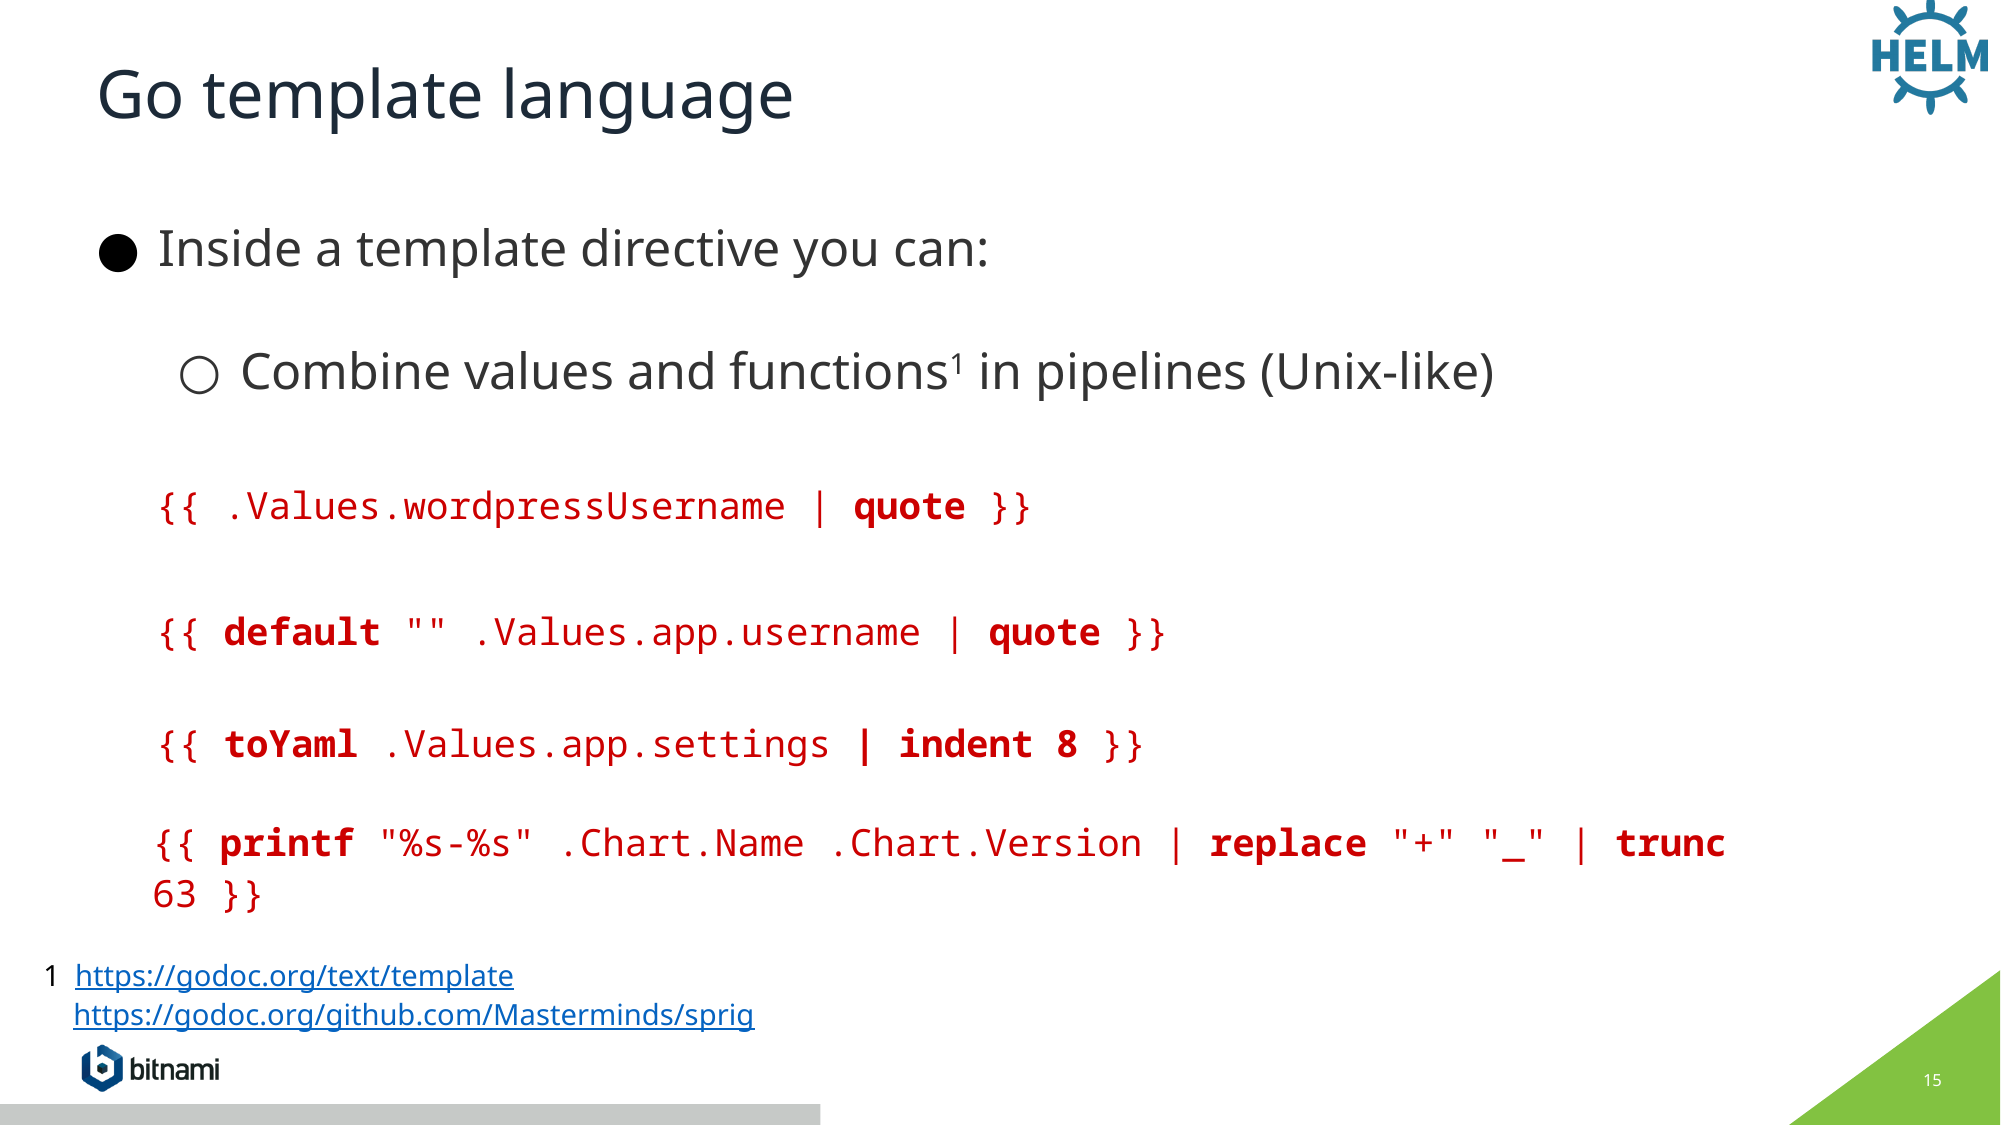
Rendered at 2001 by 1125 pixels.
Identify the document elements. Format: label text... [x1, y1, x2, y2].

text_box {{ toYaml .Values.app.settings | indent 8 }} [140, 709, 1232, 769]
text_box {{ printf "%s-%s" .Chart.Name .Chart.Version | replace "+" "_" | trunc 63 }} [137, 833, 1786, 894]
slide_number ‹#› [1902, 1051, 1958, 1111]
text_box 1 https://godoc.org/text/template https://godoc.org/github.com/Masterminds/sprig [28, 941, 1611, 1043]
picture [75, 1043, 225, 1096]
text_box {{ default "" .Values.app.username | quote }} [140, 596, 1232, 657]
text_box [0, 1104, 821, 1125]
text_box Combine values and functions1 in pipelines (Unix-like) [74, 312, 1567, 427]
picture [1871, 0, 1989, 116]
text_box [68, 64, 1369, 201]
title Go template language [81, 46, 1922, 147]
text_box Inside a template directive you can: [68, 201, 1436, 303]
text_box {{ .Values.wordpressUsername | quote }} [140, 471, 1232, 532]
